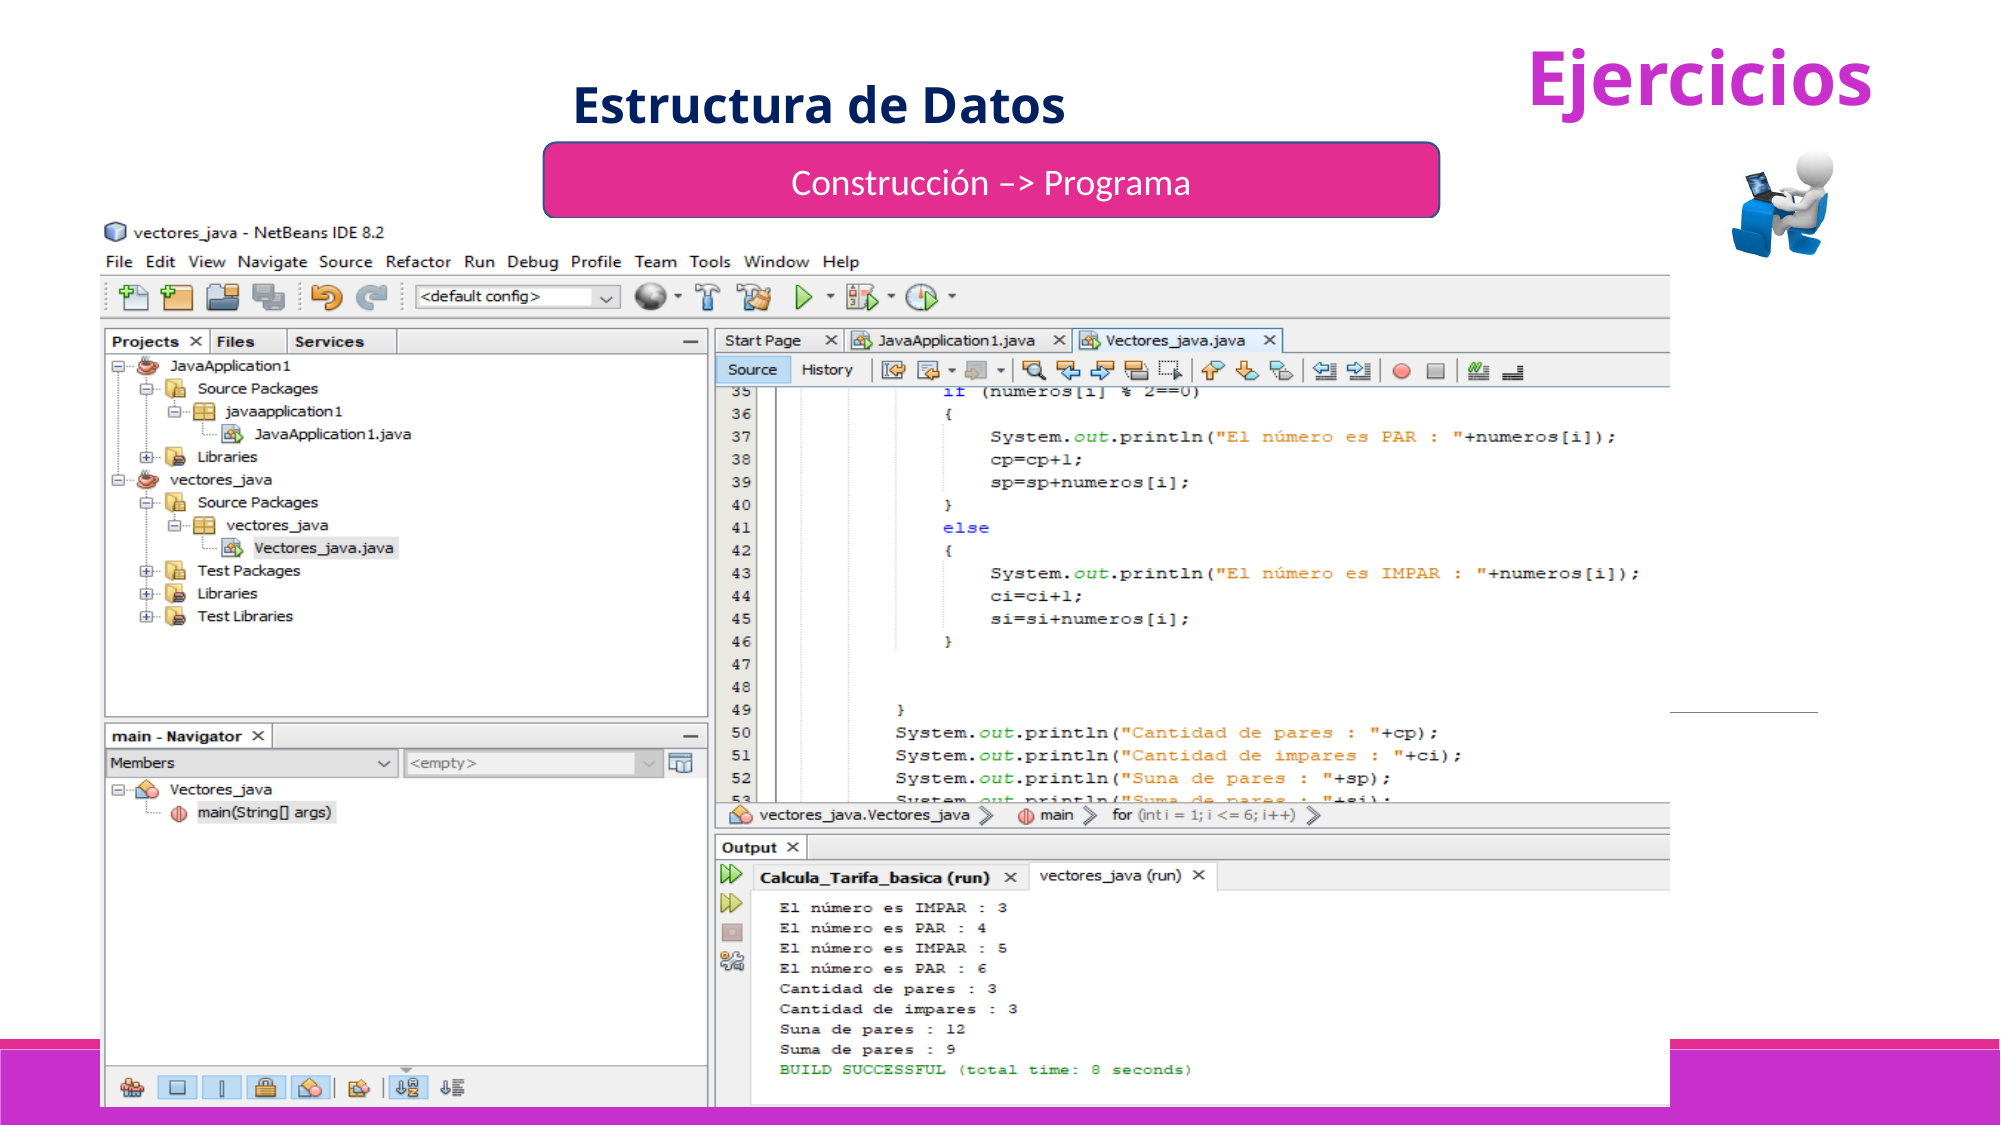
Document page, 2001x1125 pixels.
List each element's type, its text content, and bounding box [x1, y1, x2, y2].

picture [99, 217, 1671, 1107]
text_box Estructura de Datos [557, 66, 1397, 142]
text_box Ejercicios [1511, 23, 1983, 129]
picture [1712, 141, 1847, 275]
text_box Construcción –> Programa [543, 142, 1440, 215]
